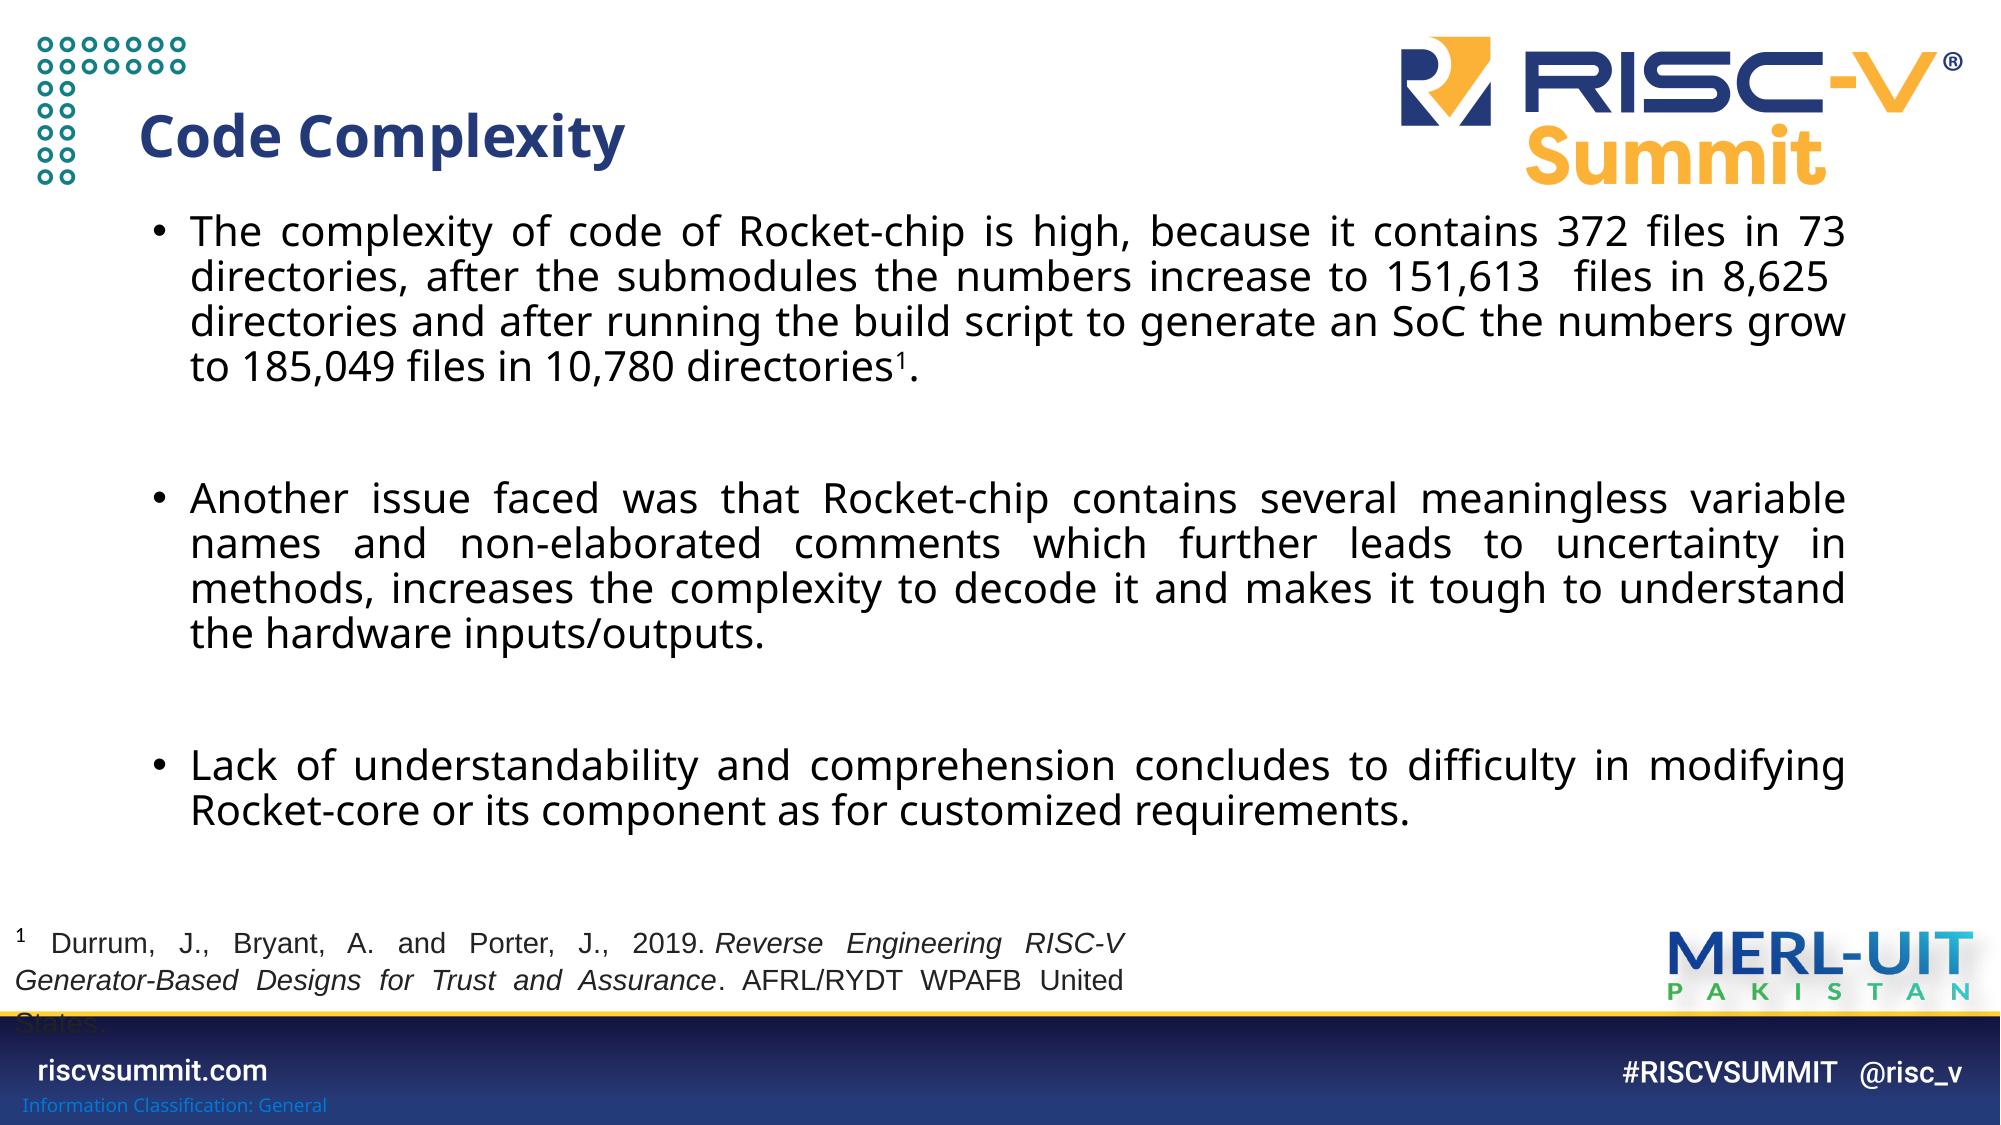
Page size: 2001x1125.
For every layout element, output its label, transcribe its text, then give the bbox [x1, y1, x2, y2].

title Code Complexity [123, 90, 1342, 187]
picture [0, 0, 2000, 1125]
list The complexity of code of Rocket-chip is high, because it contains 372 files in 73 directories, after the submodules the numbers increase to 151,613 files in 8,625 directories and after running the build script to generate an SoC the numbers grow to 185,049 files in 10,780 directories1. Another issue faced was that Rocket-chip contains several meaningless variable names and non-elaborated comments which further leads to uncertainty in methods, increases the complexity to decode it and makes it tough to understand the hardware inputs/outputs. Lack of understandability and comprehension concludes to difficulty in modifying Rocket-core or its component as for customized requirements. [137, 202, 1863, 845]
text_box 1 Durrum, J., Bryant, A. and Porter, J., 2019. Reverse Engineering RISC-V Generator-Based Designs for Trust and Assurance. AFRL/RYDT WPAFB United States. [0, 908, 1140, 1049]
